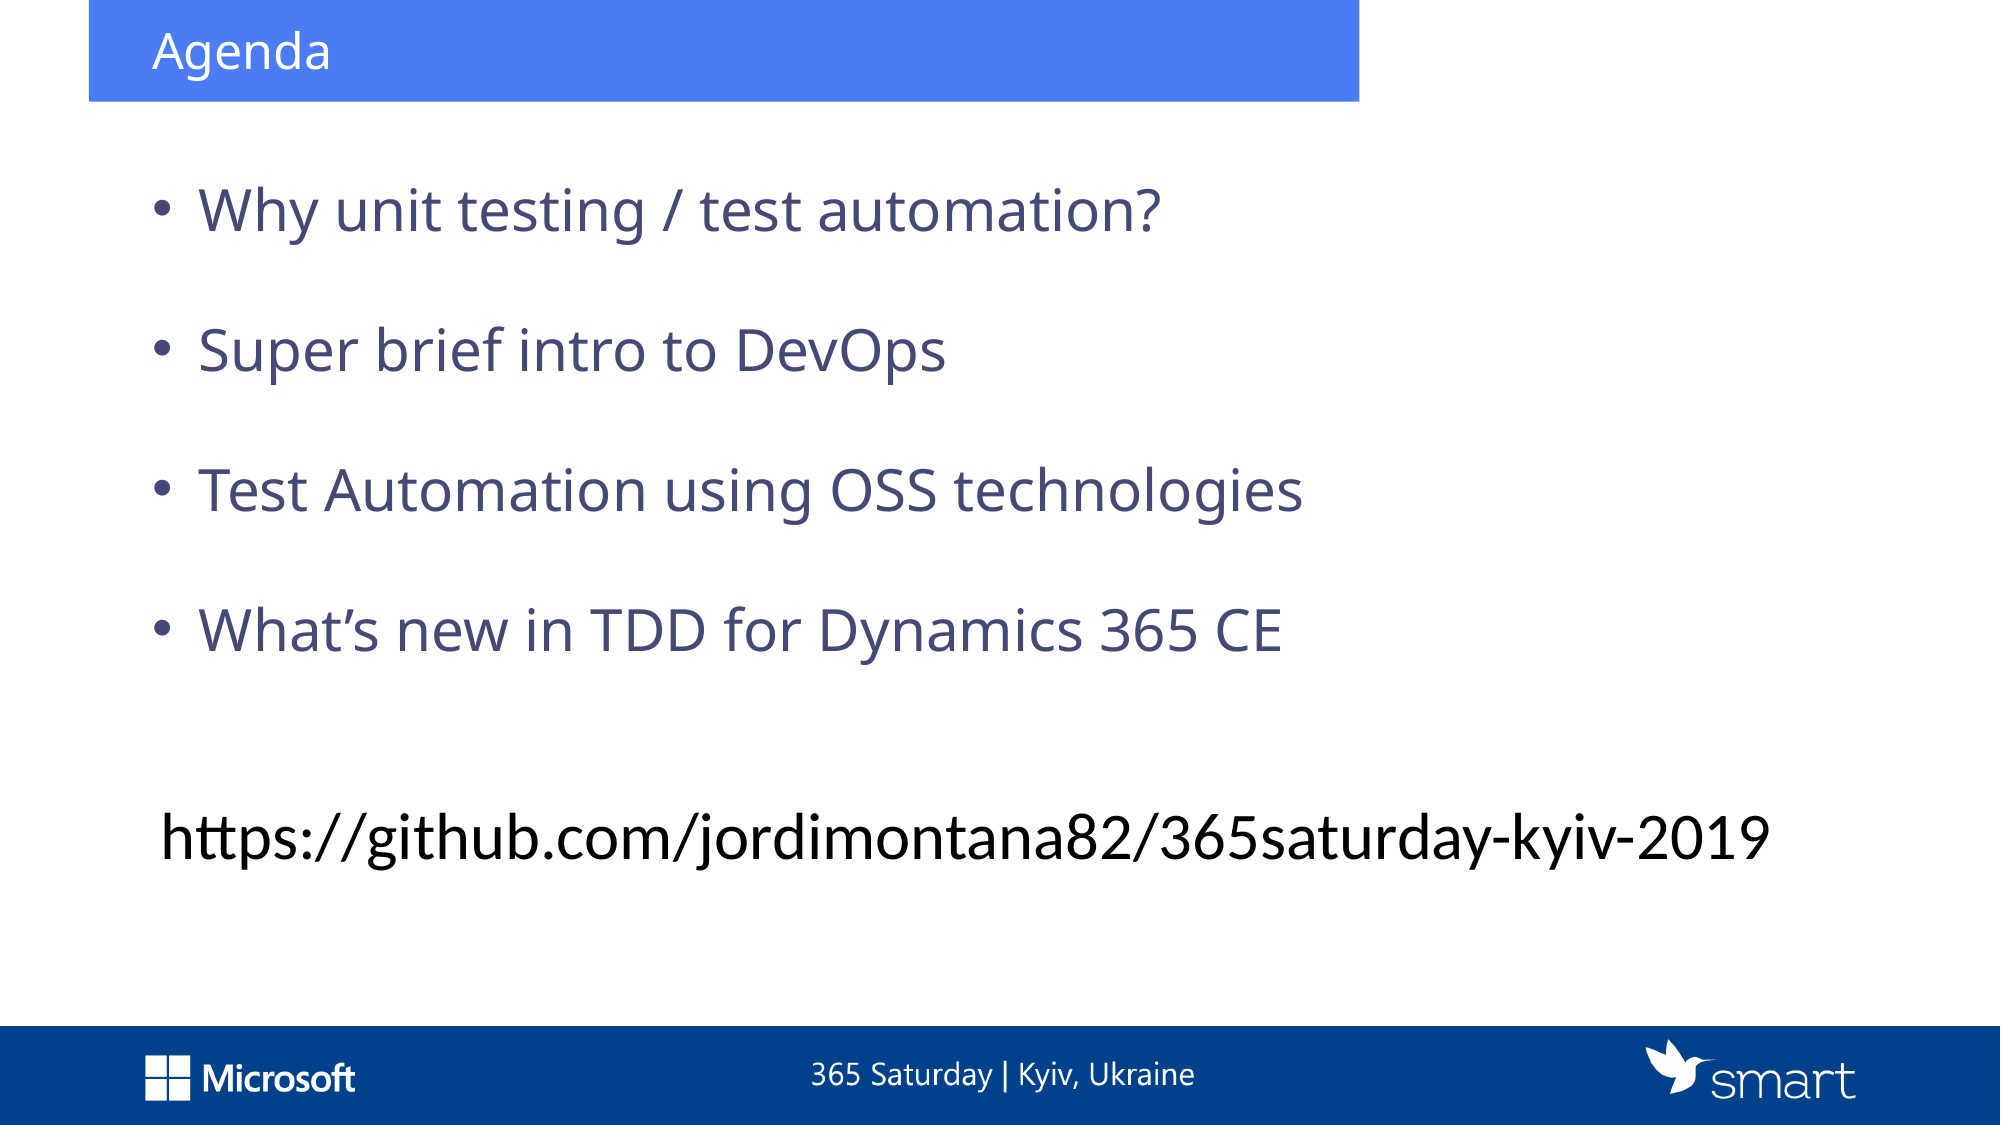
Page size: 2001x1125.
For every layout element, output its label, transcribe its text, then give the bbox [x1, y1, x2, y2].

text_box https://github.com/jordimontana82/365saturday-kyiv-2019 [145, 785, 1788, 881]
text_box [88, 0, 1584, 102]
picture [0, 1026, 2000, 1125]
text_box Why unit testing / test automation? Super brief intro to DevOps Test Automation using OSS technologies What’s new in TDD for Dynamics 365 CE [137, 165, 1427, 670]
